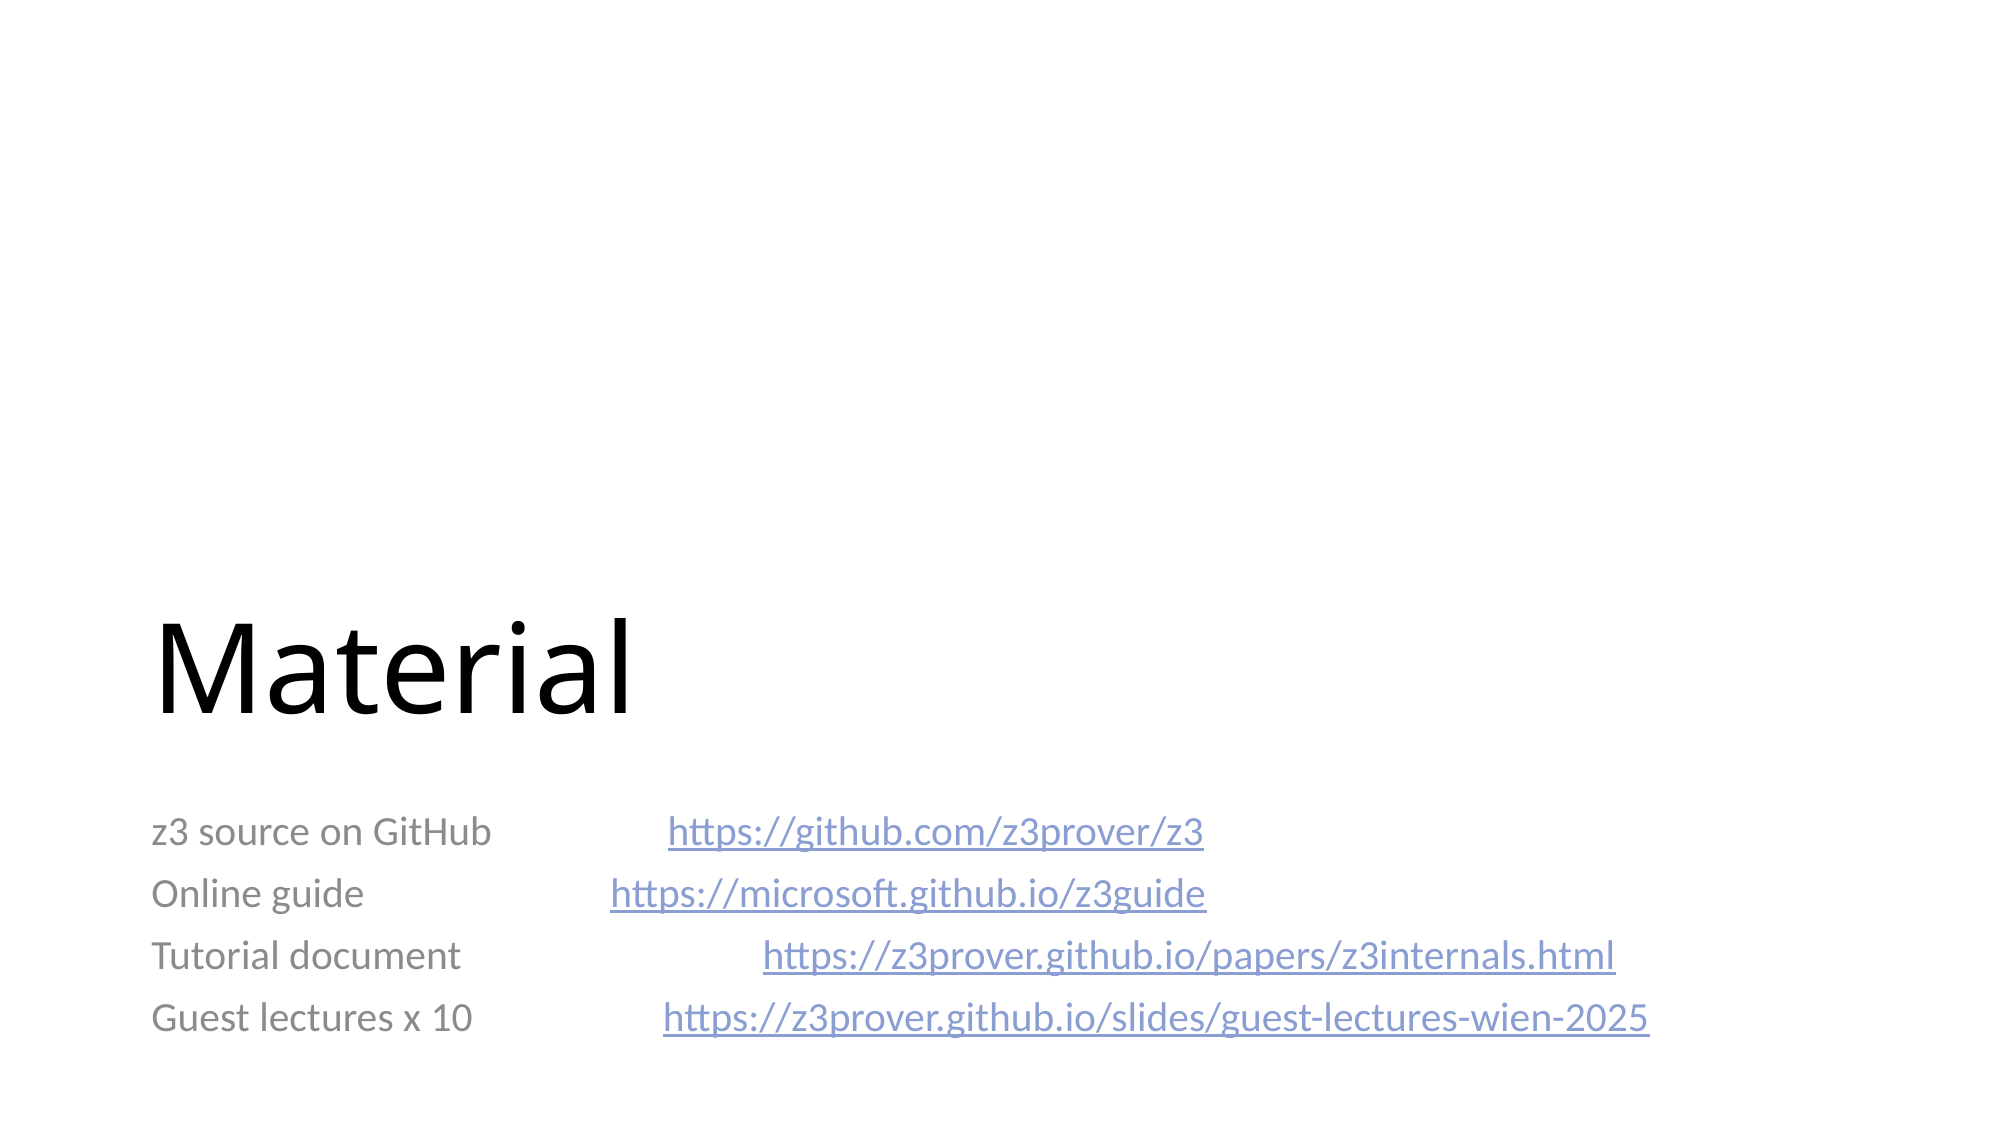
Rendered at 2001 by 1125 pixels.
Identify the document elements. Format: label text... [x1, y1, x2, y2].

title Material [136, 280, 1862, 749]
list z3 source on GitHub https://github.com/z3prover/z3 Online guide https://microsoft.github.io/z3guide Tutorial document https://z3prover.github.io/papers/z3internals.html Guest lectures x 10 https://z3prover.github.io/slides/guest-lectures-wien-2025 [136, 802, 1928, 1049]
